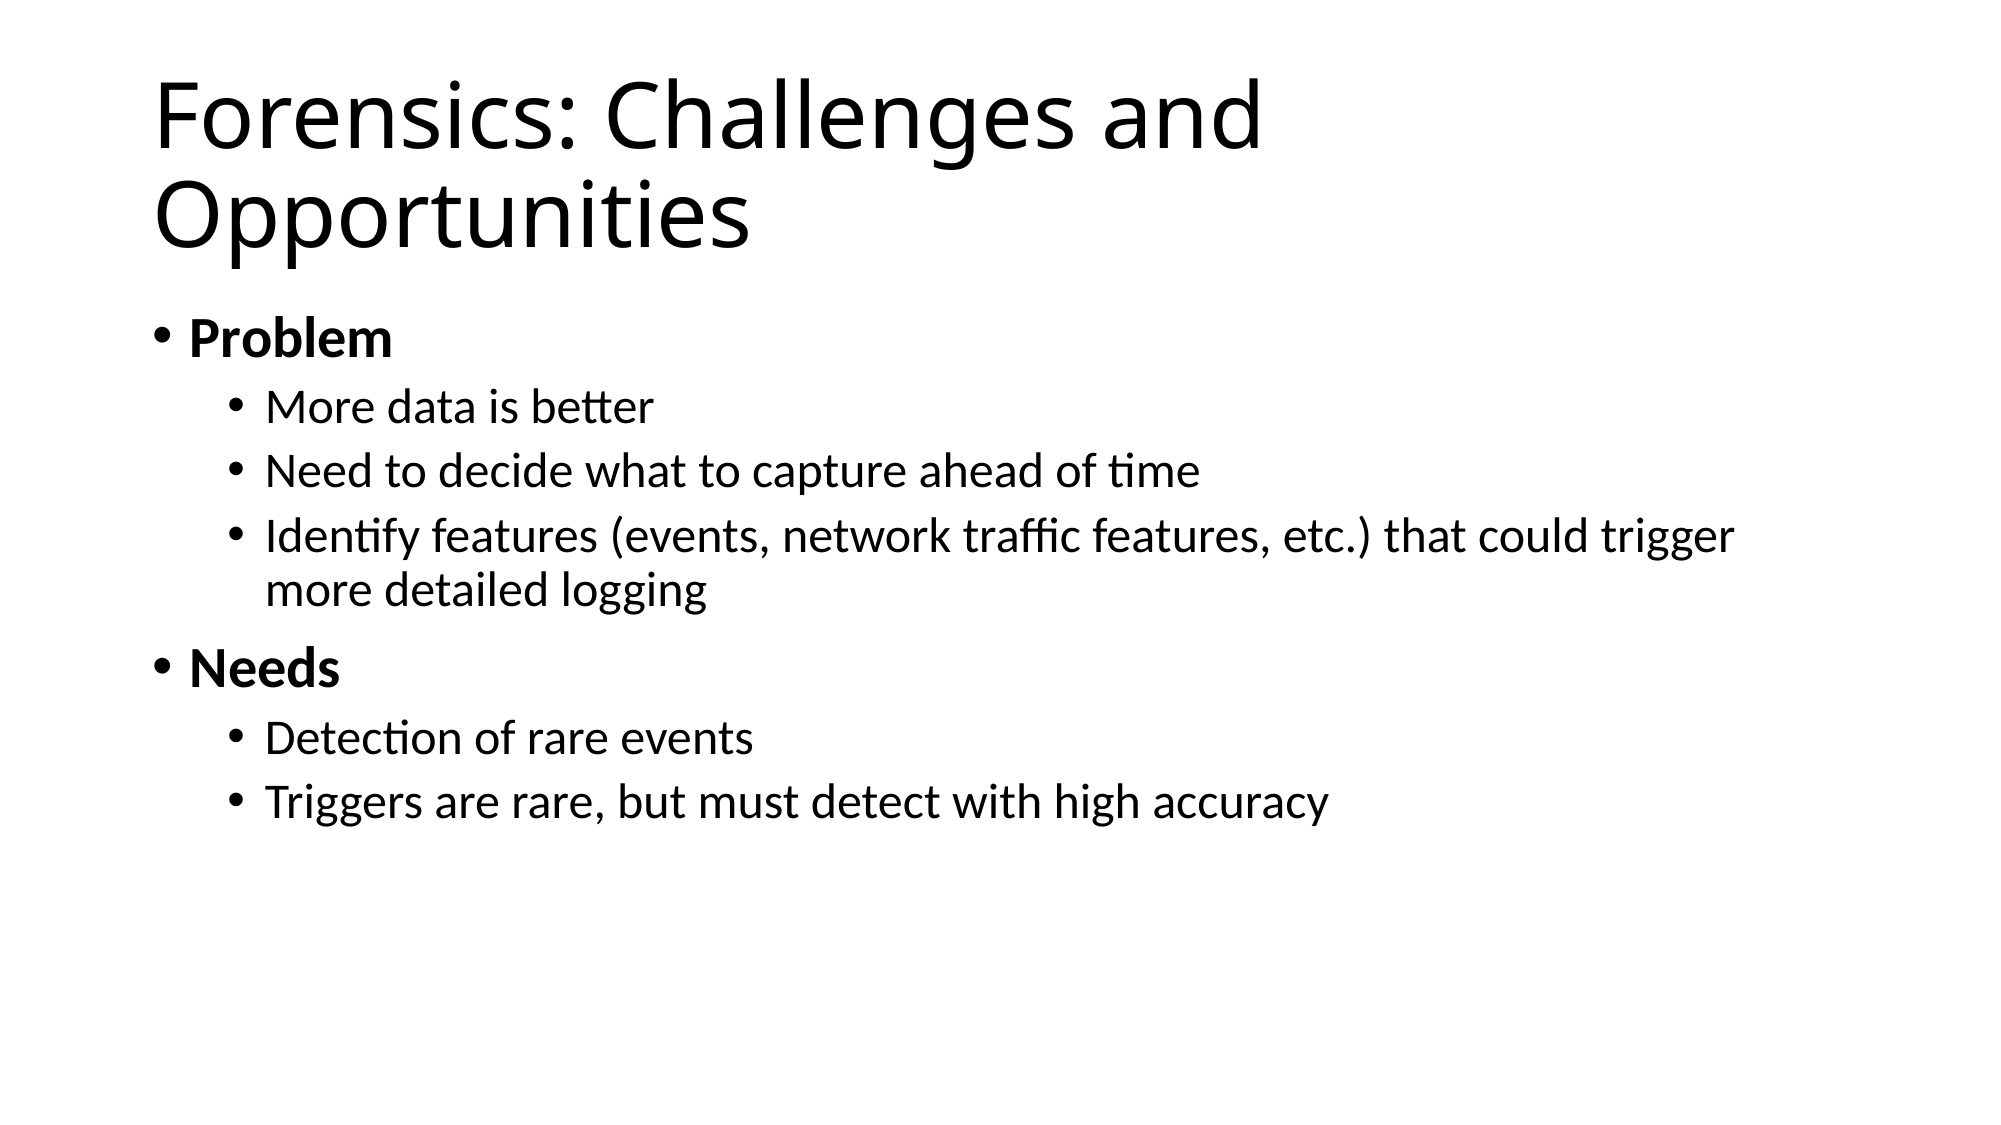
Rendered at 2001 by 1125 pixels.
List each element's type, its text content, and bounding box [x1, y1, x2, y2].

title Forensics: Challenges and Opportunities [137, 59, 1863, 278]
list Problem More data is better Need to decide what to capture ahead of time Identify features (events, network traffic features, etc.) that could trigger more detailed logging Needs Detection of rare events Triggers are rare, but must detect with high accuracy [137, 299, 1863, 1014]
